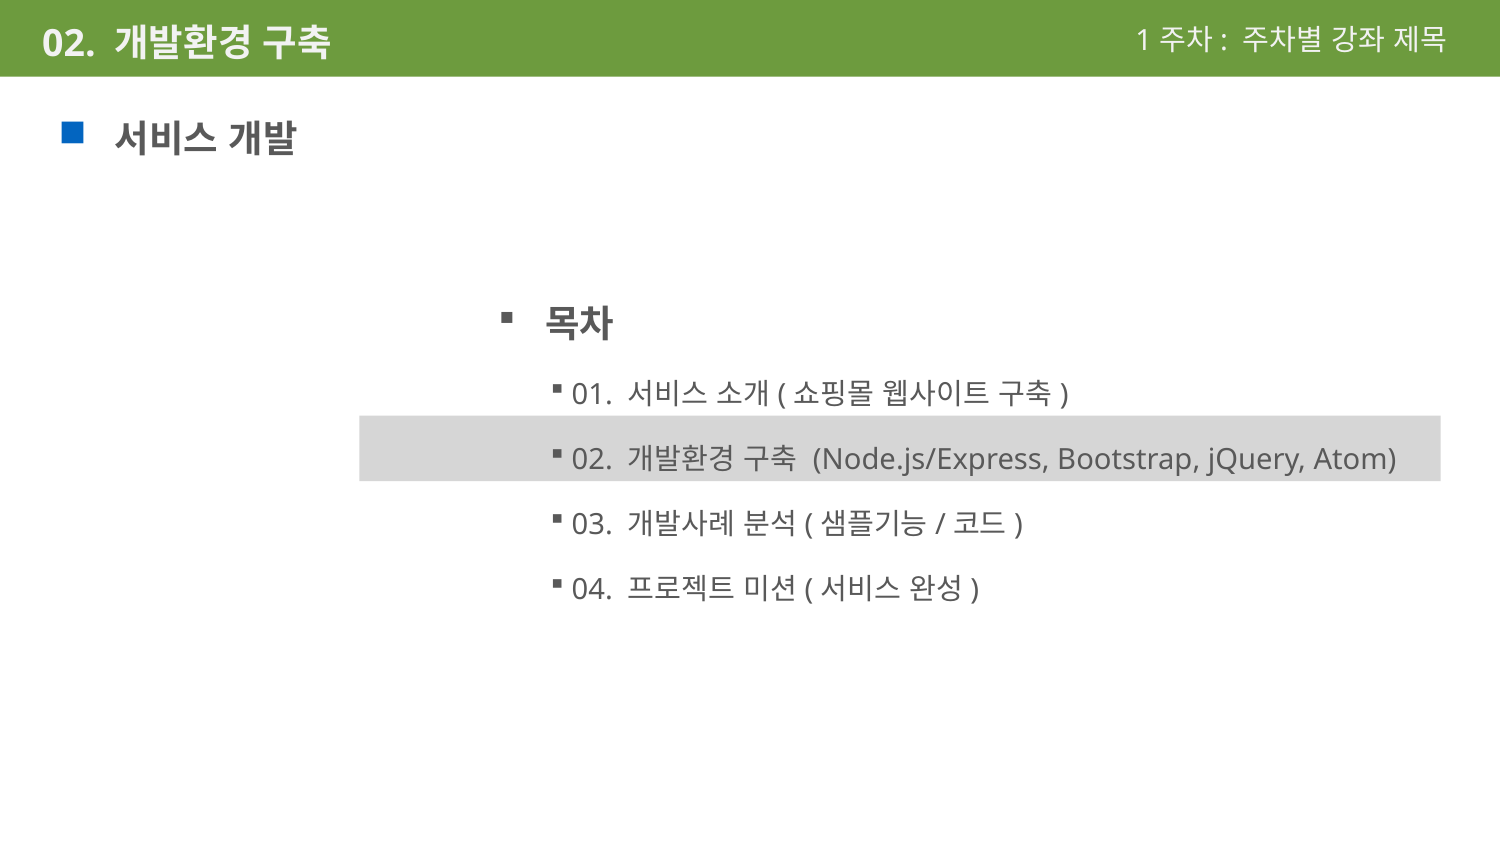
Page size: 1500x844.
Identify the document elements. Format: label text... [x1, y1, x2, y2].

text_box 1주차: 주차별 강좌 제목 [1127, 19, 1467, 66]
text_box [1423, 415, 1441, 482]
text_box 서비스 개발 [43, 85, 1254, 242]
list 02. 개발환경 구축 [33, 19, 842, 67]
text_box 목차 01. 서비스 소개(쇼핑몰 웹사이트 구축) 02. 개발환경 구축 (Node.js/Express, Bootstrap, jQuery, Atom) 03. 개발사례 분석(샘플기능/코드) 04. 프로젝트 미션(서비스 완성) [483, 270, 1423, 613]
text_box [359, 415, 483, 482]
